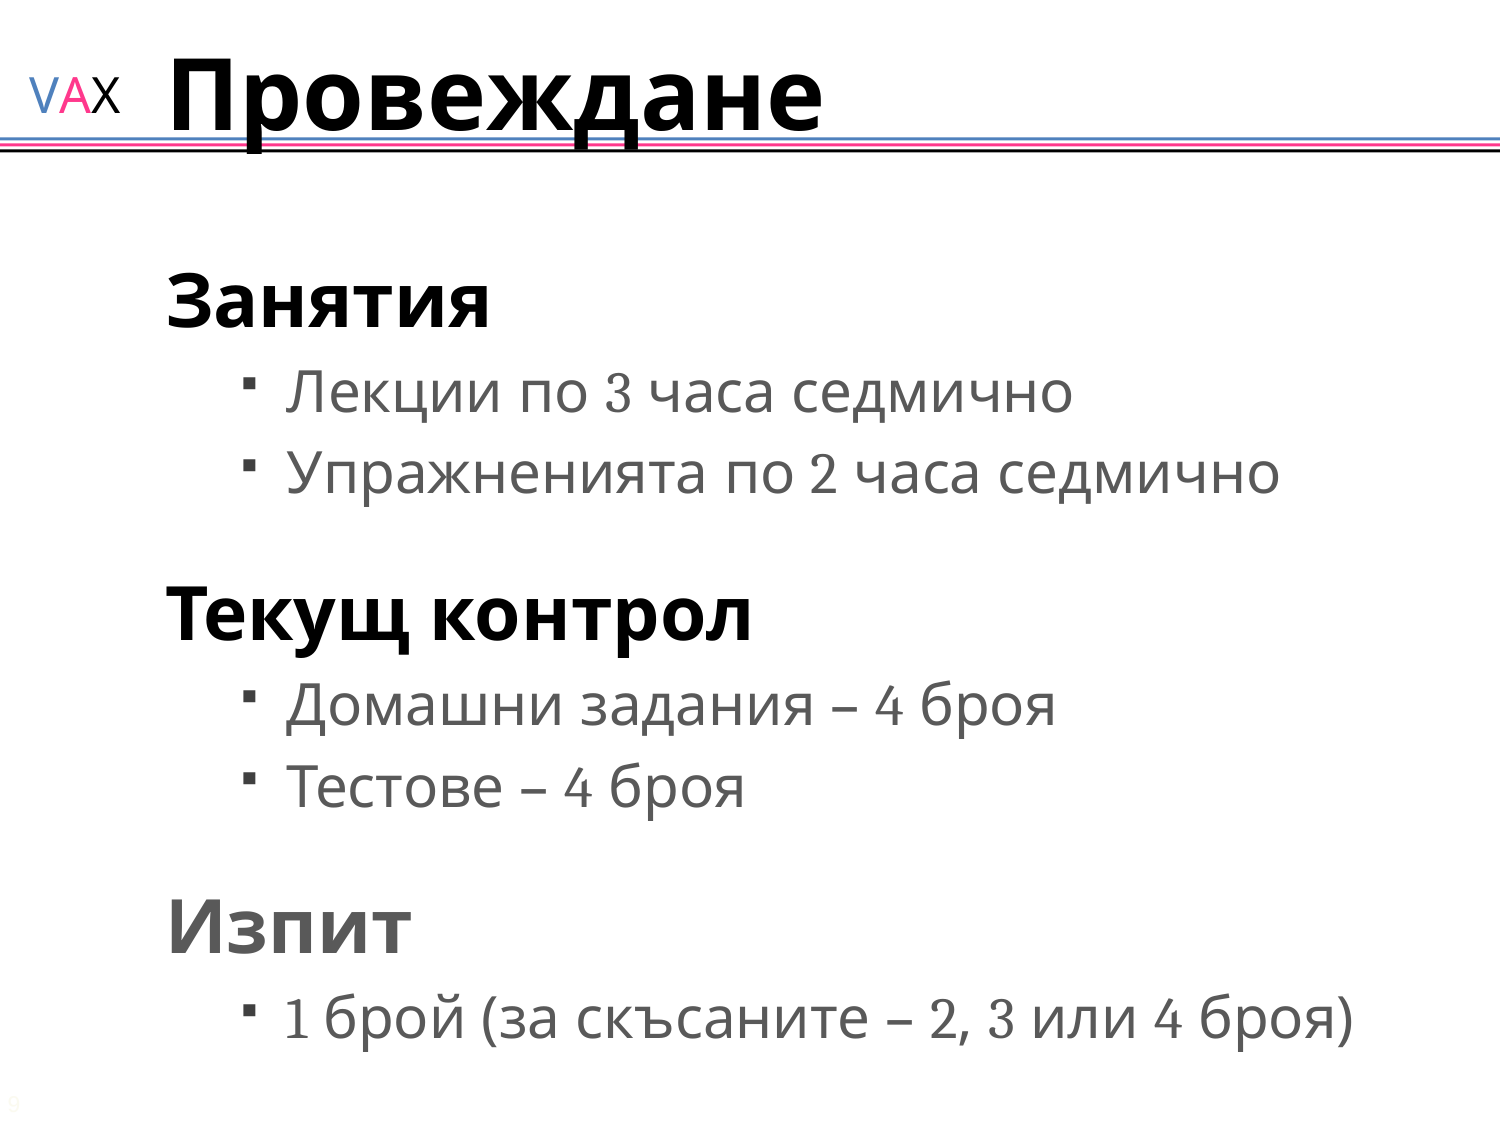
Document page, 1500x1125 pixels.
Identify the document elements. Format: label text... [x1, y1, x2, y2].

title Провеждане [0, 37, 1500, 144]
list Занятия Лекции по 3 часа седмично Упражненията по 2 часа седмично Текущ контрол Домашни задания – 4 броя Тестове – 4 броя Изпит 1 брой (за скъсаните – 2, 3 или 4 броя) [150, 200, 1488, 1113]
